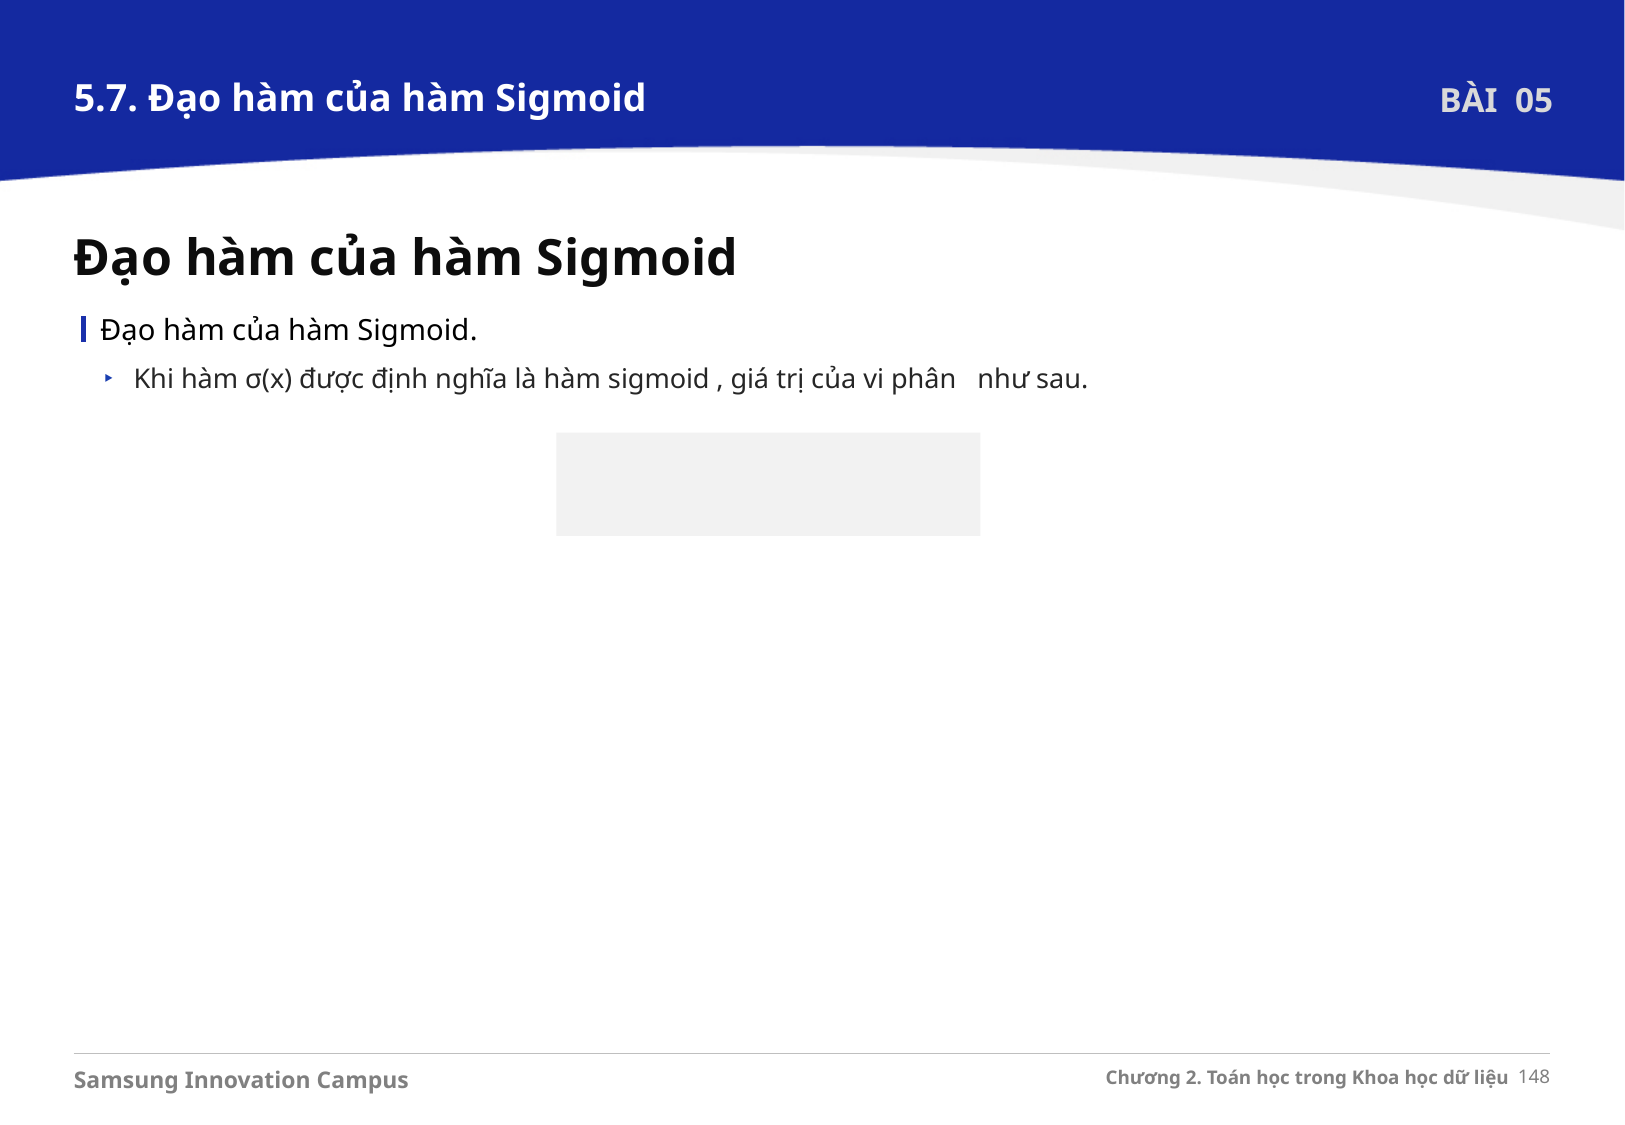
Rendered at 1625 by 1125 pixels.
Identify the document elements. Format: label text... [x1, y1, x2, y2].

text_box Đạo hàm của hàm Sigmoid. [80, 310, 1557, 348]
picture [0, 0, 1625, 1125]
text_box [73, 73, 1554, 120]
text_box Đạo hàm của hàm Sigmoid [73, 224, 1552, 287]
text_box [103, 349, 1462, 585]
